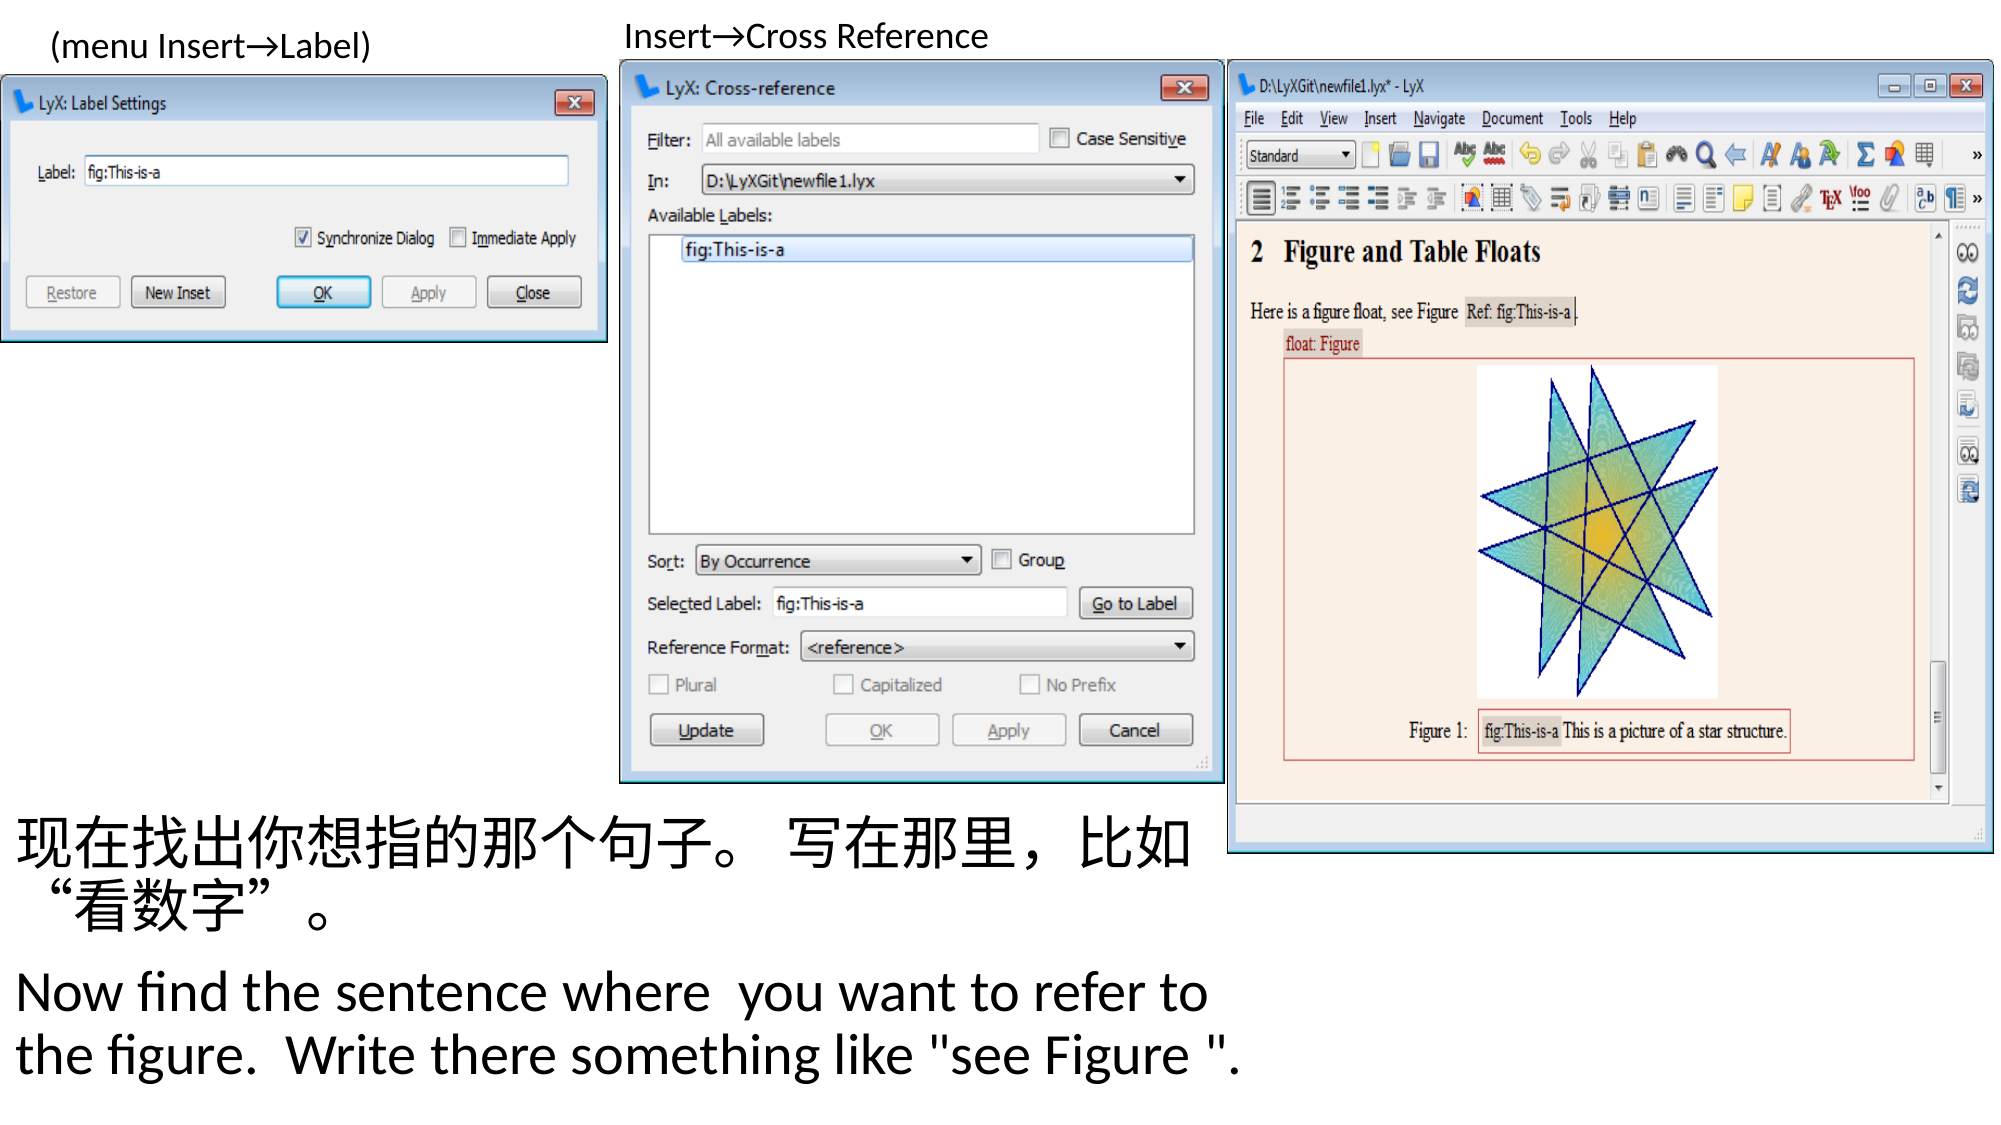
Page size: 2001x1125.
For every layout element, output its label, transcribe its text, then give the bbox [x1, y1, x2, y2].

picture [1227, 59, 1994, 854]
picture [619, 59, 1225, 784]
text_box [0, 13, 608, 343]
text_box Insert→Cross Reference [608, 3, 1005, 64]
list 现在找出你想指的那个句子。 写在那里，比如“看数字”。 Now find the sentence where you want to refer to the figure. Write there something like "see Figure ". [0, 807, 1288, 1125]
